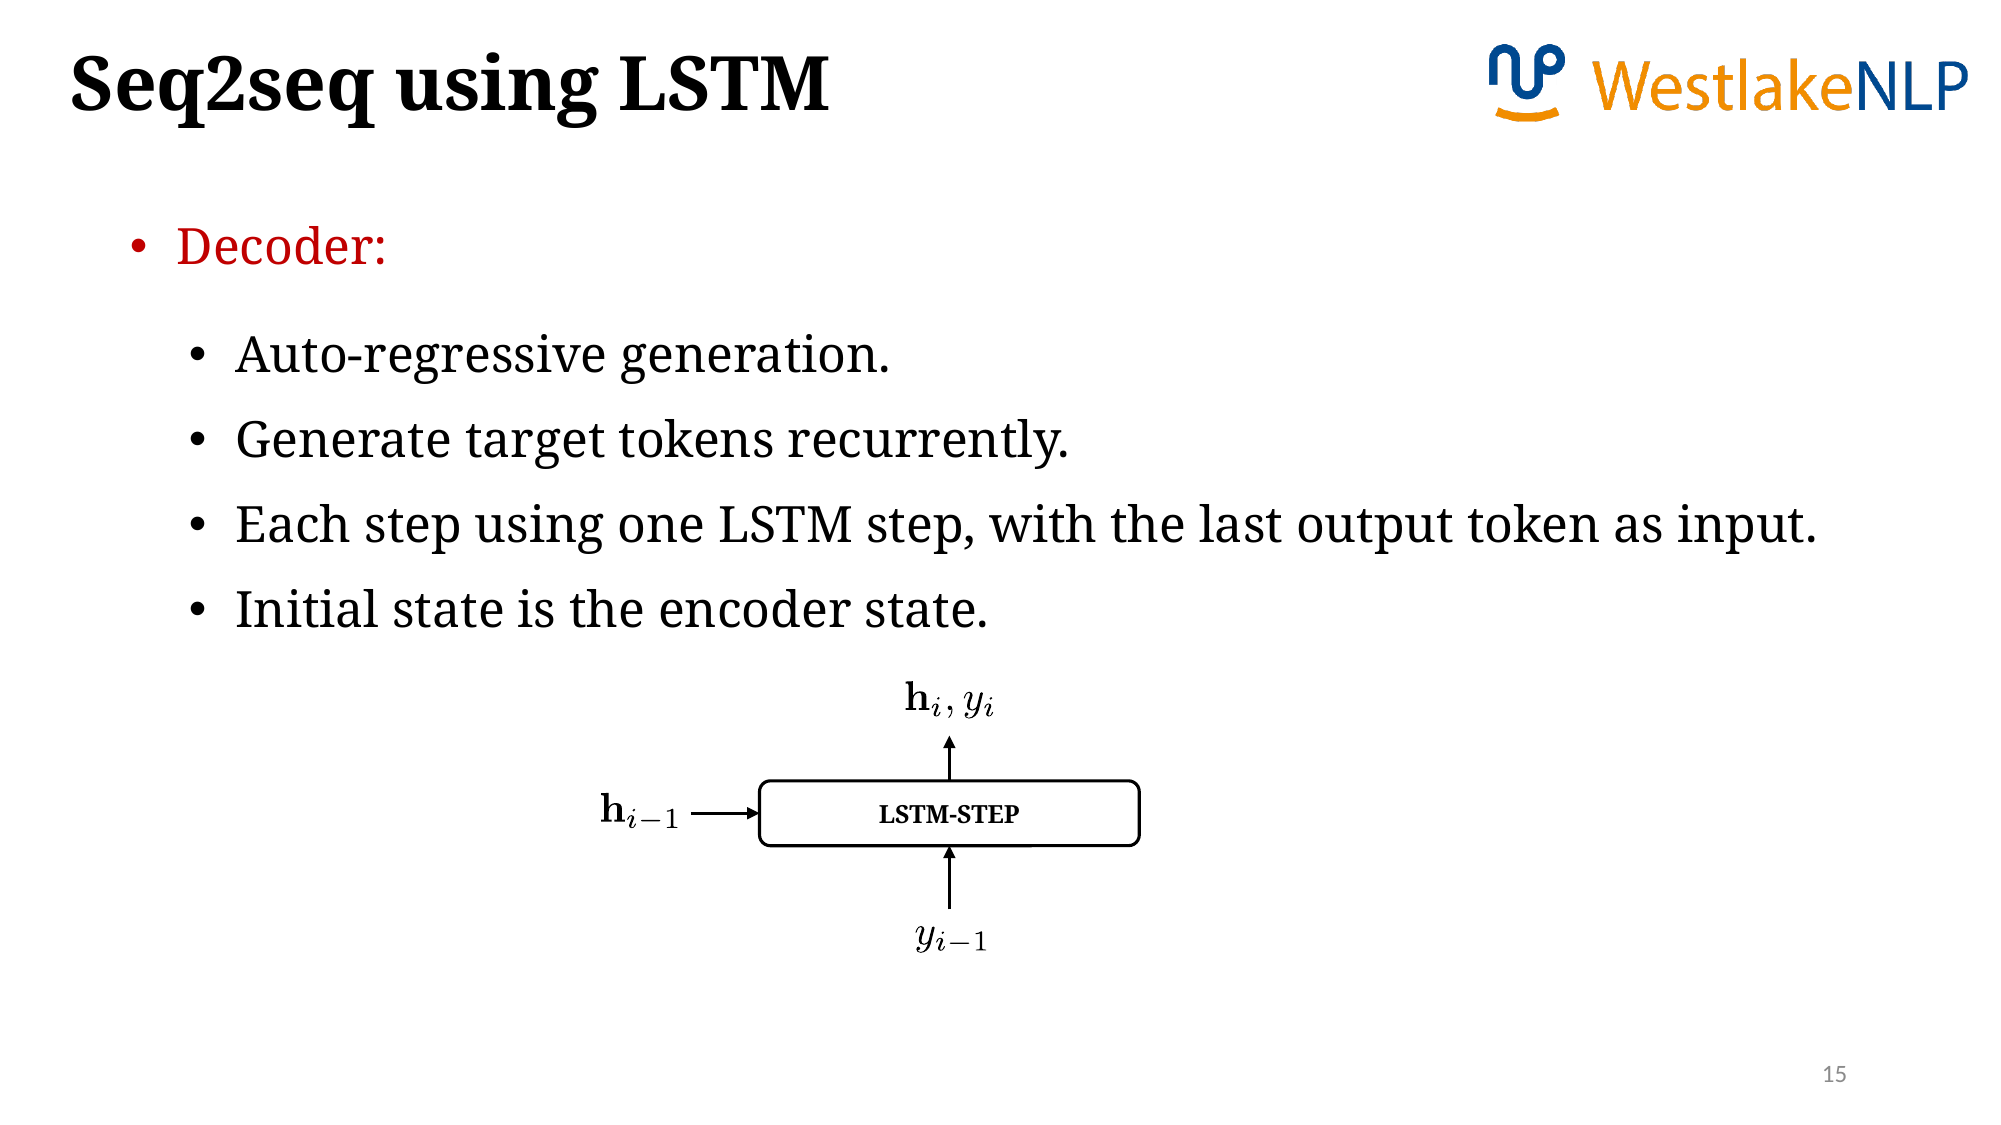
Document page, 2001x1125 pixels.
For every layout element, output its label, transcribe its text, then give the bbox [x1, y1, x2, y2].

text_box Decoder: [115, 207, 1037, 283]
text_box Seq2seq using LSTM [55, 28, 1246, 133]
text_box Auto-regressive generation. Generate target tokens recurrently. Each step using one LSTM step, with the last output token as input. Initial state is the encoder state. [174, 315, 1899, 646]
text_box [905, 680, 994, 719]
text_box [915, 925, 987, 953]
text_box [601, 792, 678, 828]
slide_number 15 [1412, 1042, 1863, 1103]
picture [1459, 0, 2000, 170]
text_box LSTM-STEP [758, 779, 1141, 847]
